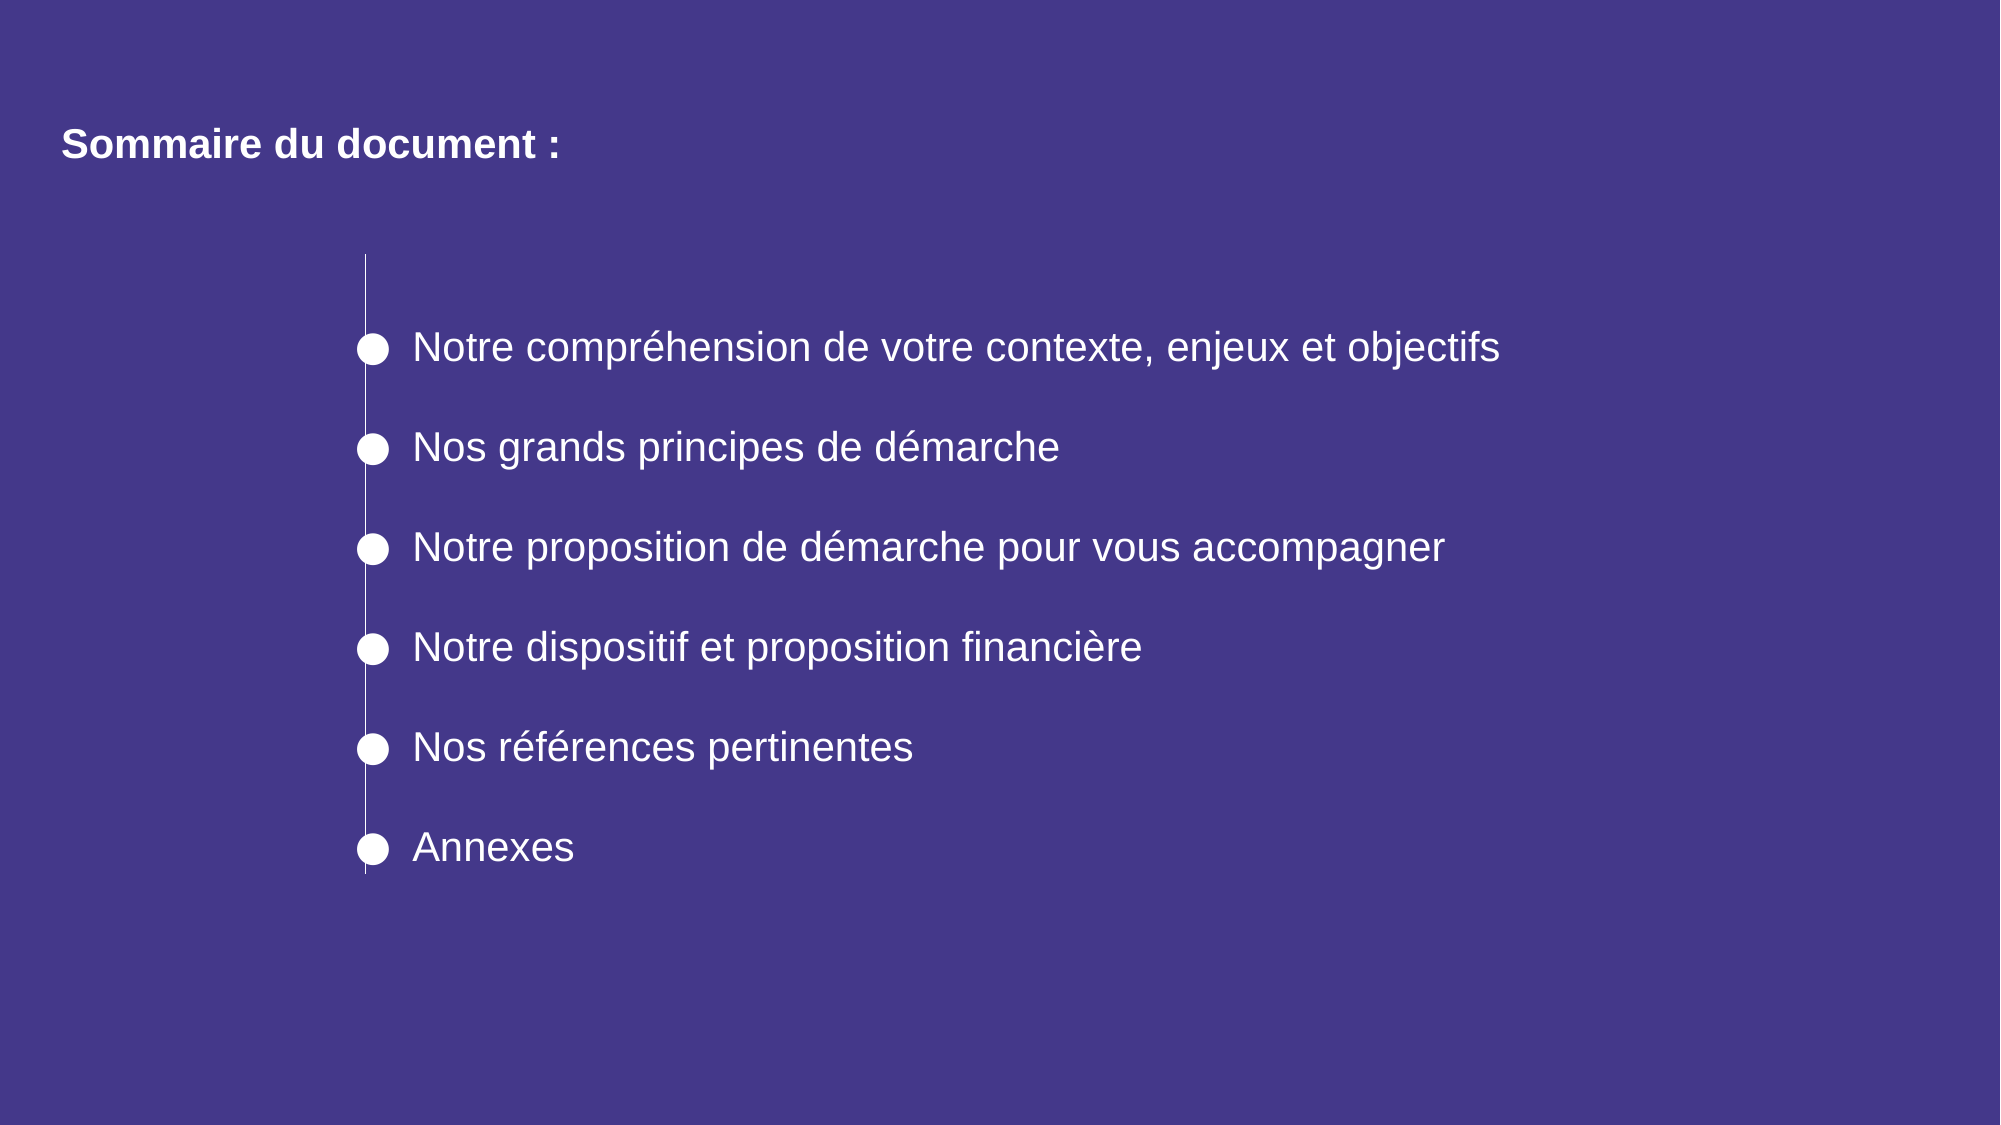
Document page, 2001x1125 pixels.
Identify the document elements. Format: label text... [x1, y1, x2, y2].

text_box Sommaire du document : [44, 52, 1378, 206]
list Notre compréhension de votre contexte, enjeux et objectifs Nos grands principes de démarche Notre proposition de démarche pour vous accompagner Notre dispositif et proposition financière Nos références pertinentes Annexes [338, 254, 1672, 986]
